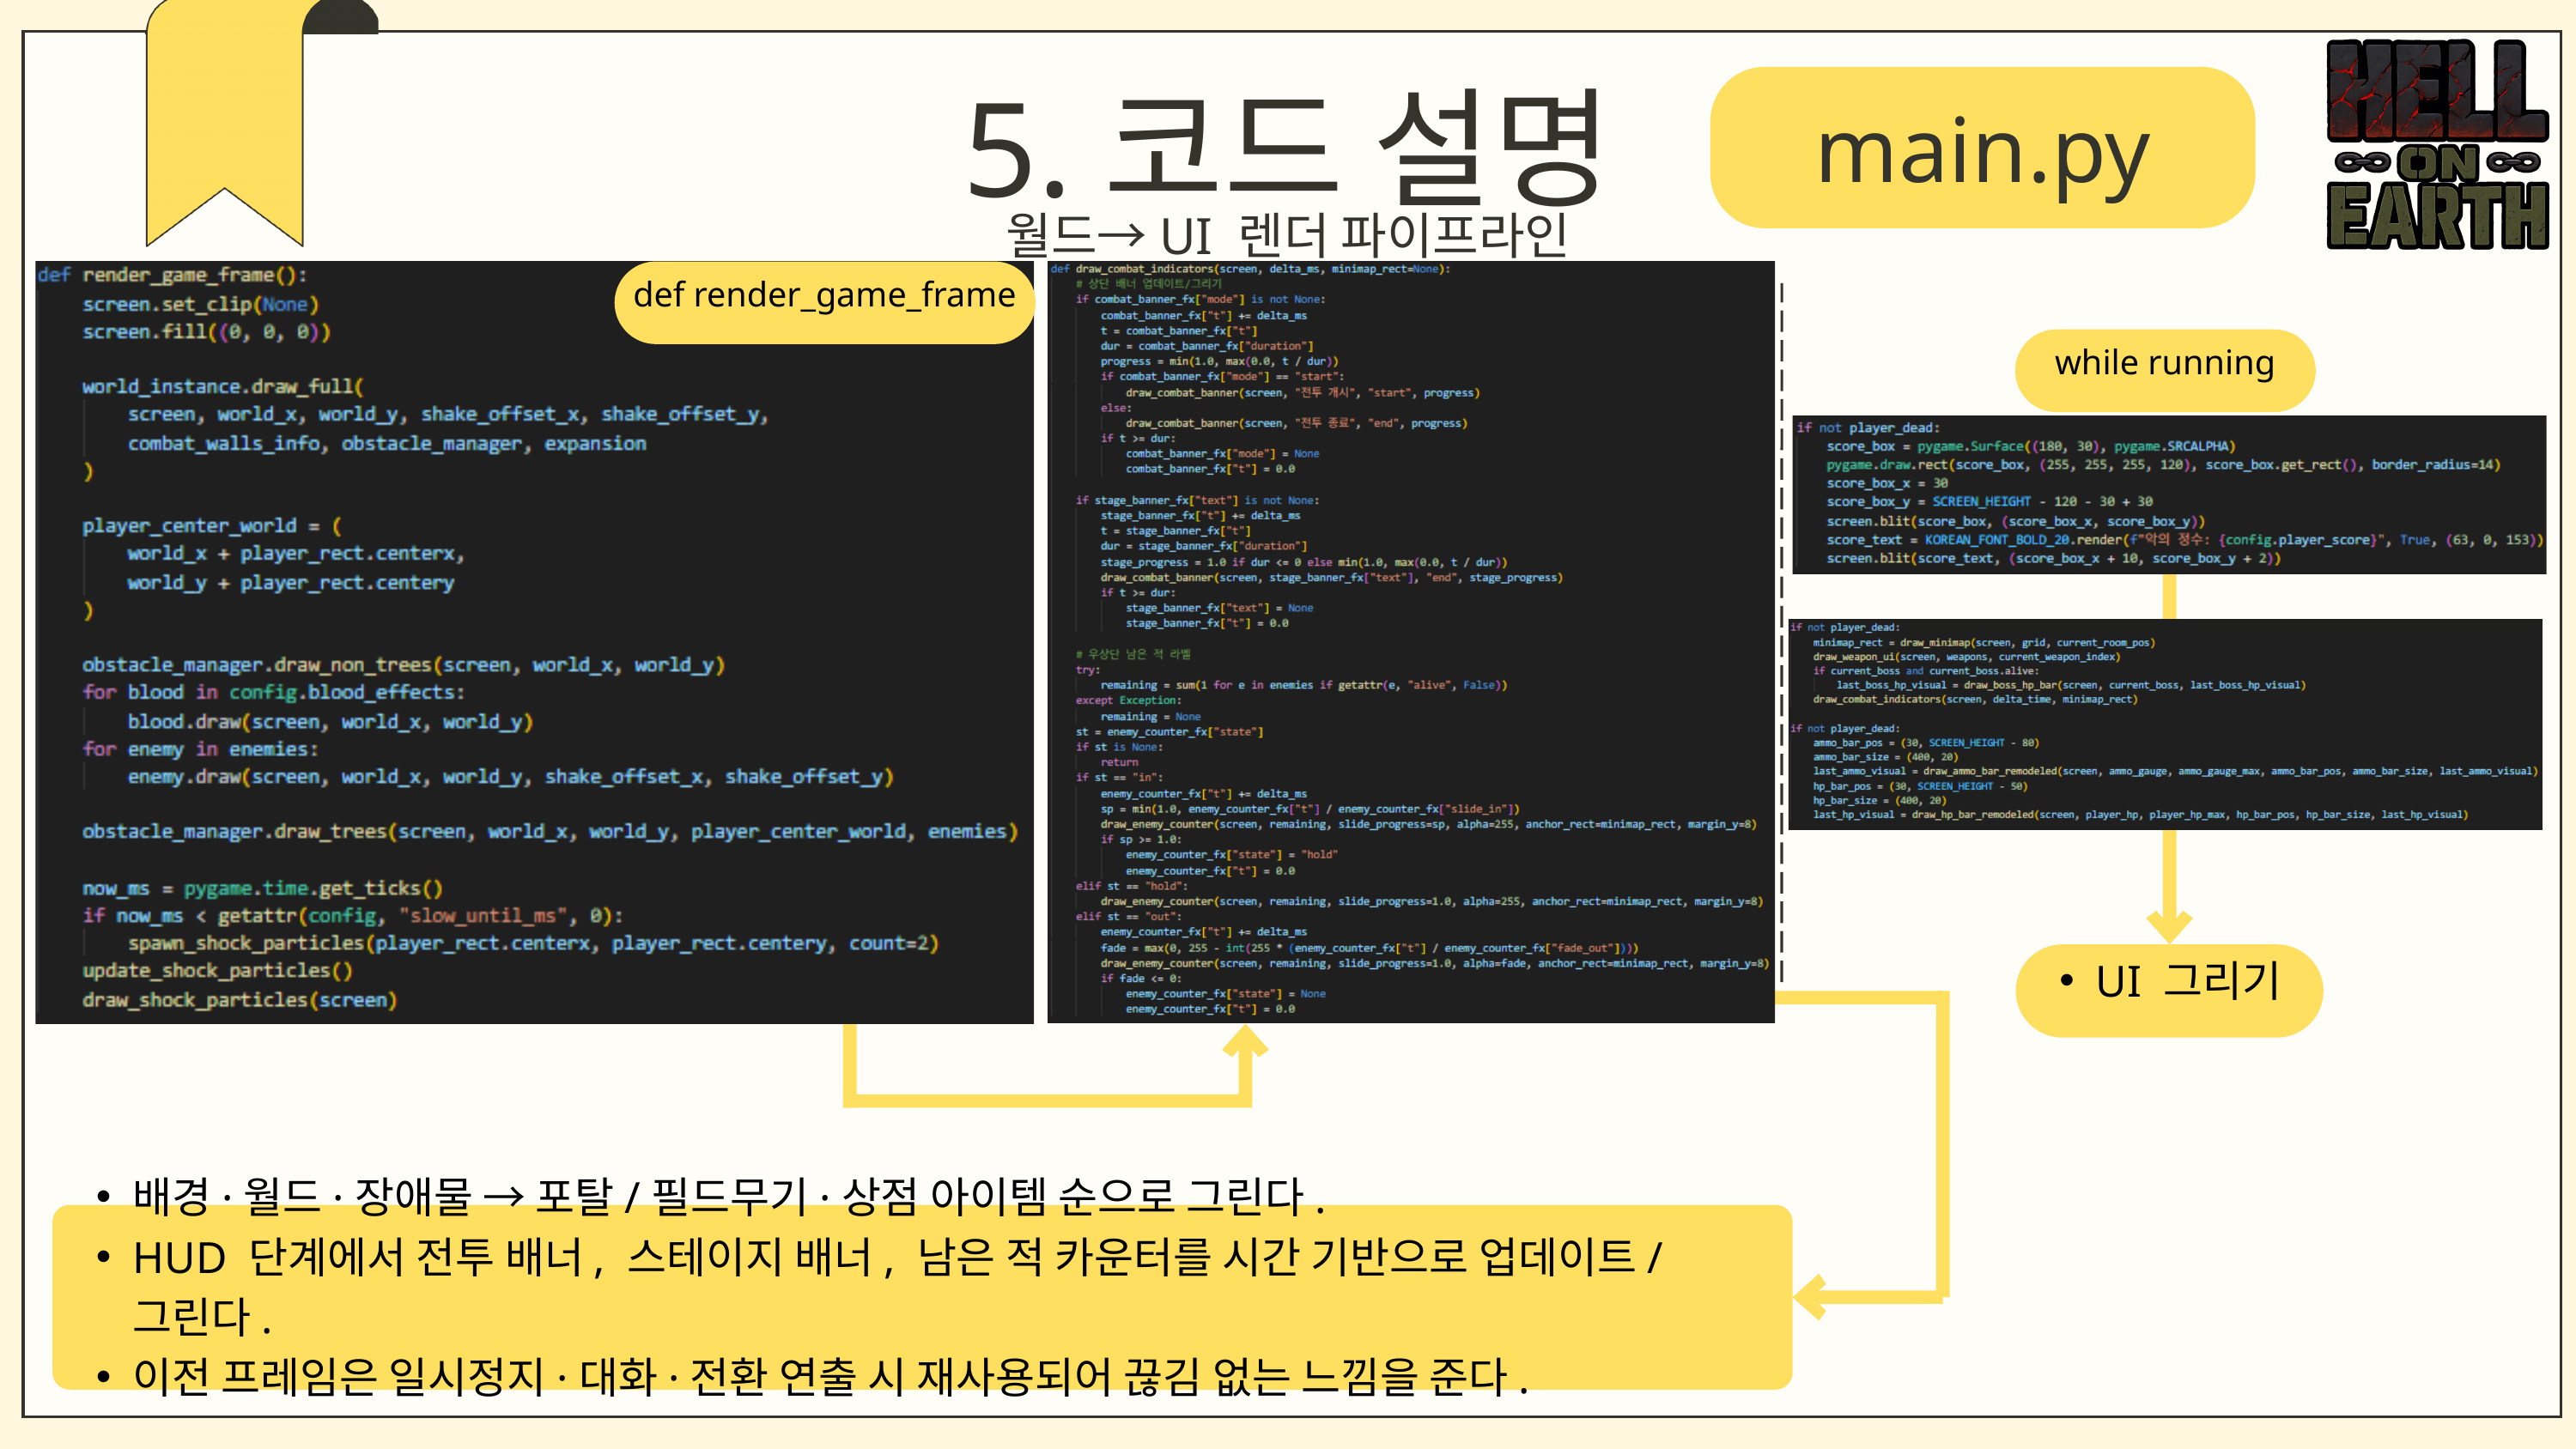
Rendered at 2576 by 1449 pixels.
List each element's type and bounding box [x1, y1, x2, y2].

text_box [144, 0, 379, 28]
text_box [614, 261, 1036, 345]
text_box [2015, 943, 2324, 1038]
text_box [2014, 329, 2317, 413]
text_box [22, 31, 2561, 1418]
text_box [2299, 6, 2576, 283]
text_box [52, 1204, 1793, 1390]
text_box [1710, 66, 2256, 229]
